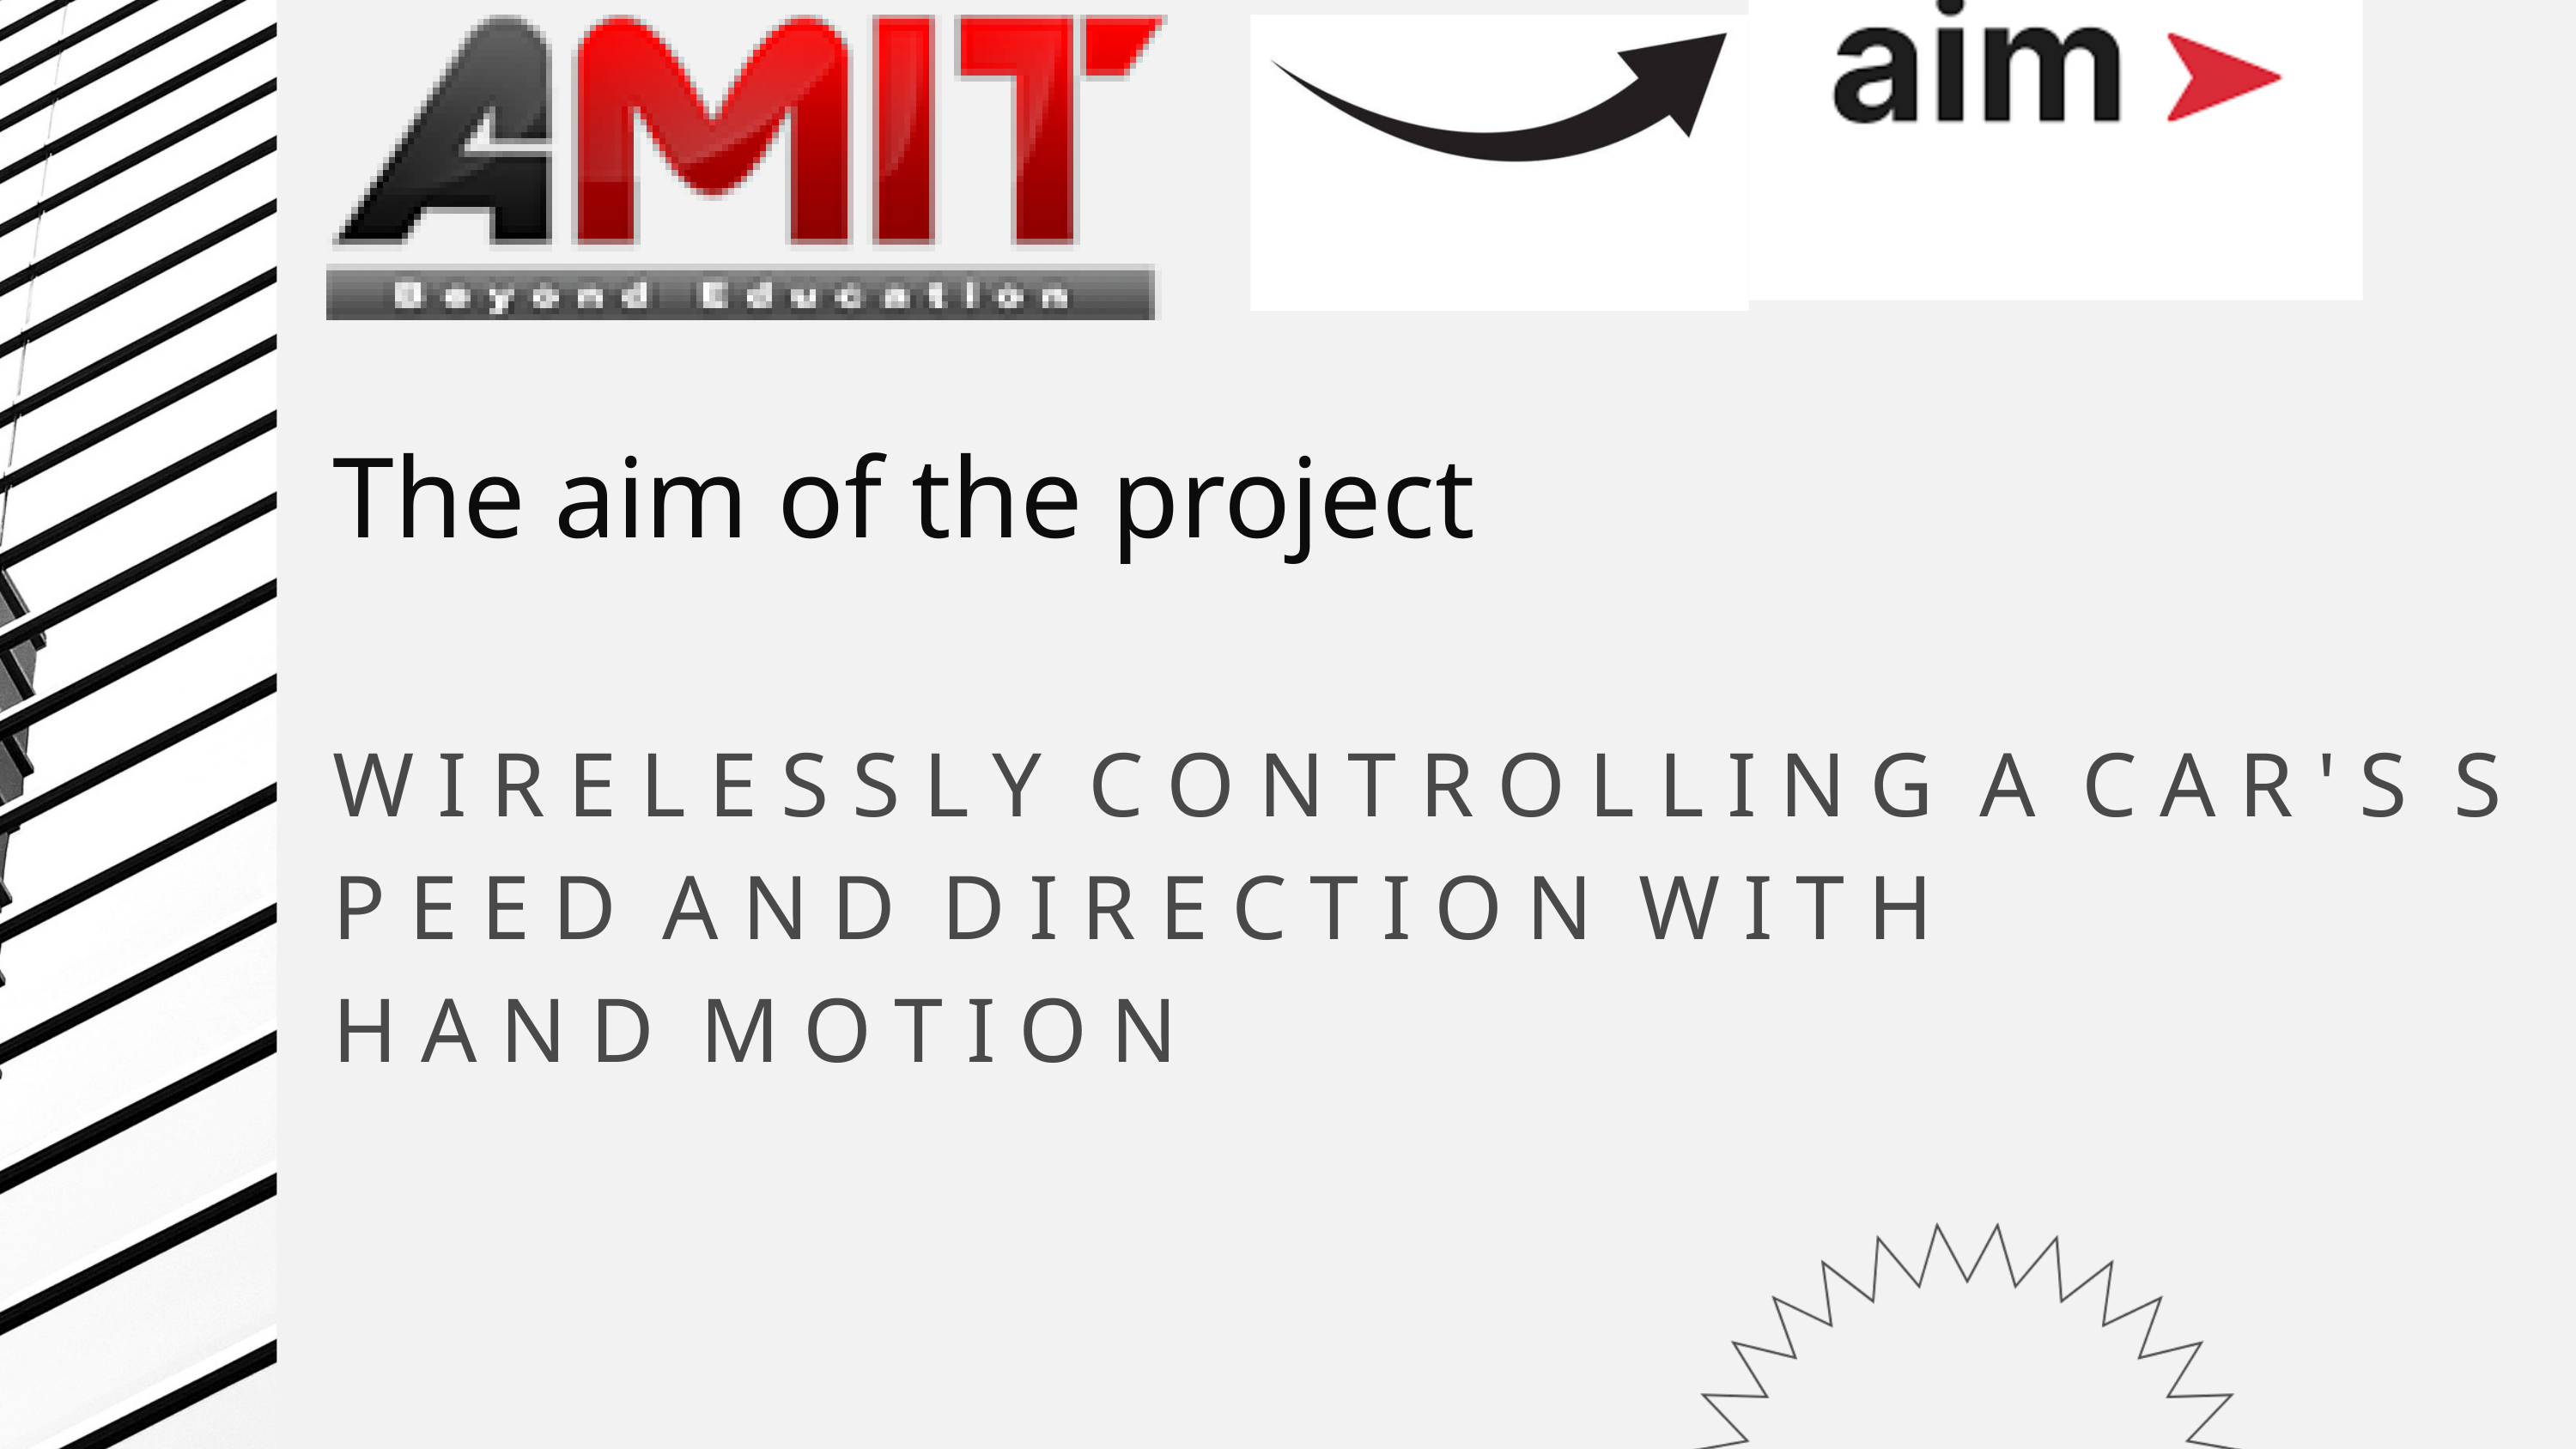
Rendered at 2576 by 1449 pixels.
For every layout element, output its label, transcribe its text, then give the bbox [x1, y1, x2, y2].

text_box The aim of the project [332, 404, 1872, 560]
picture [1674, 1222, 2260, 1449]
text_box W I R E L E S S L Y C O N T R O L L I N G A C A R ' S S P E E D A N D D I R E C T I O N W I T H H A N D M O T I O N [332, 711, 2534, 1081]
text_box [0, 0, 277, 1449]
picture [276, 15, 1218, 326]
picture [1250, 0, 2363, 312]
